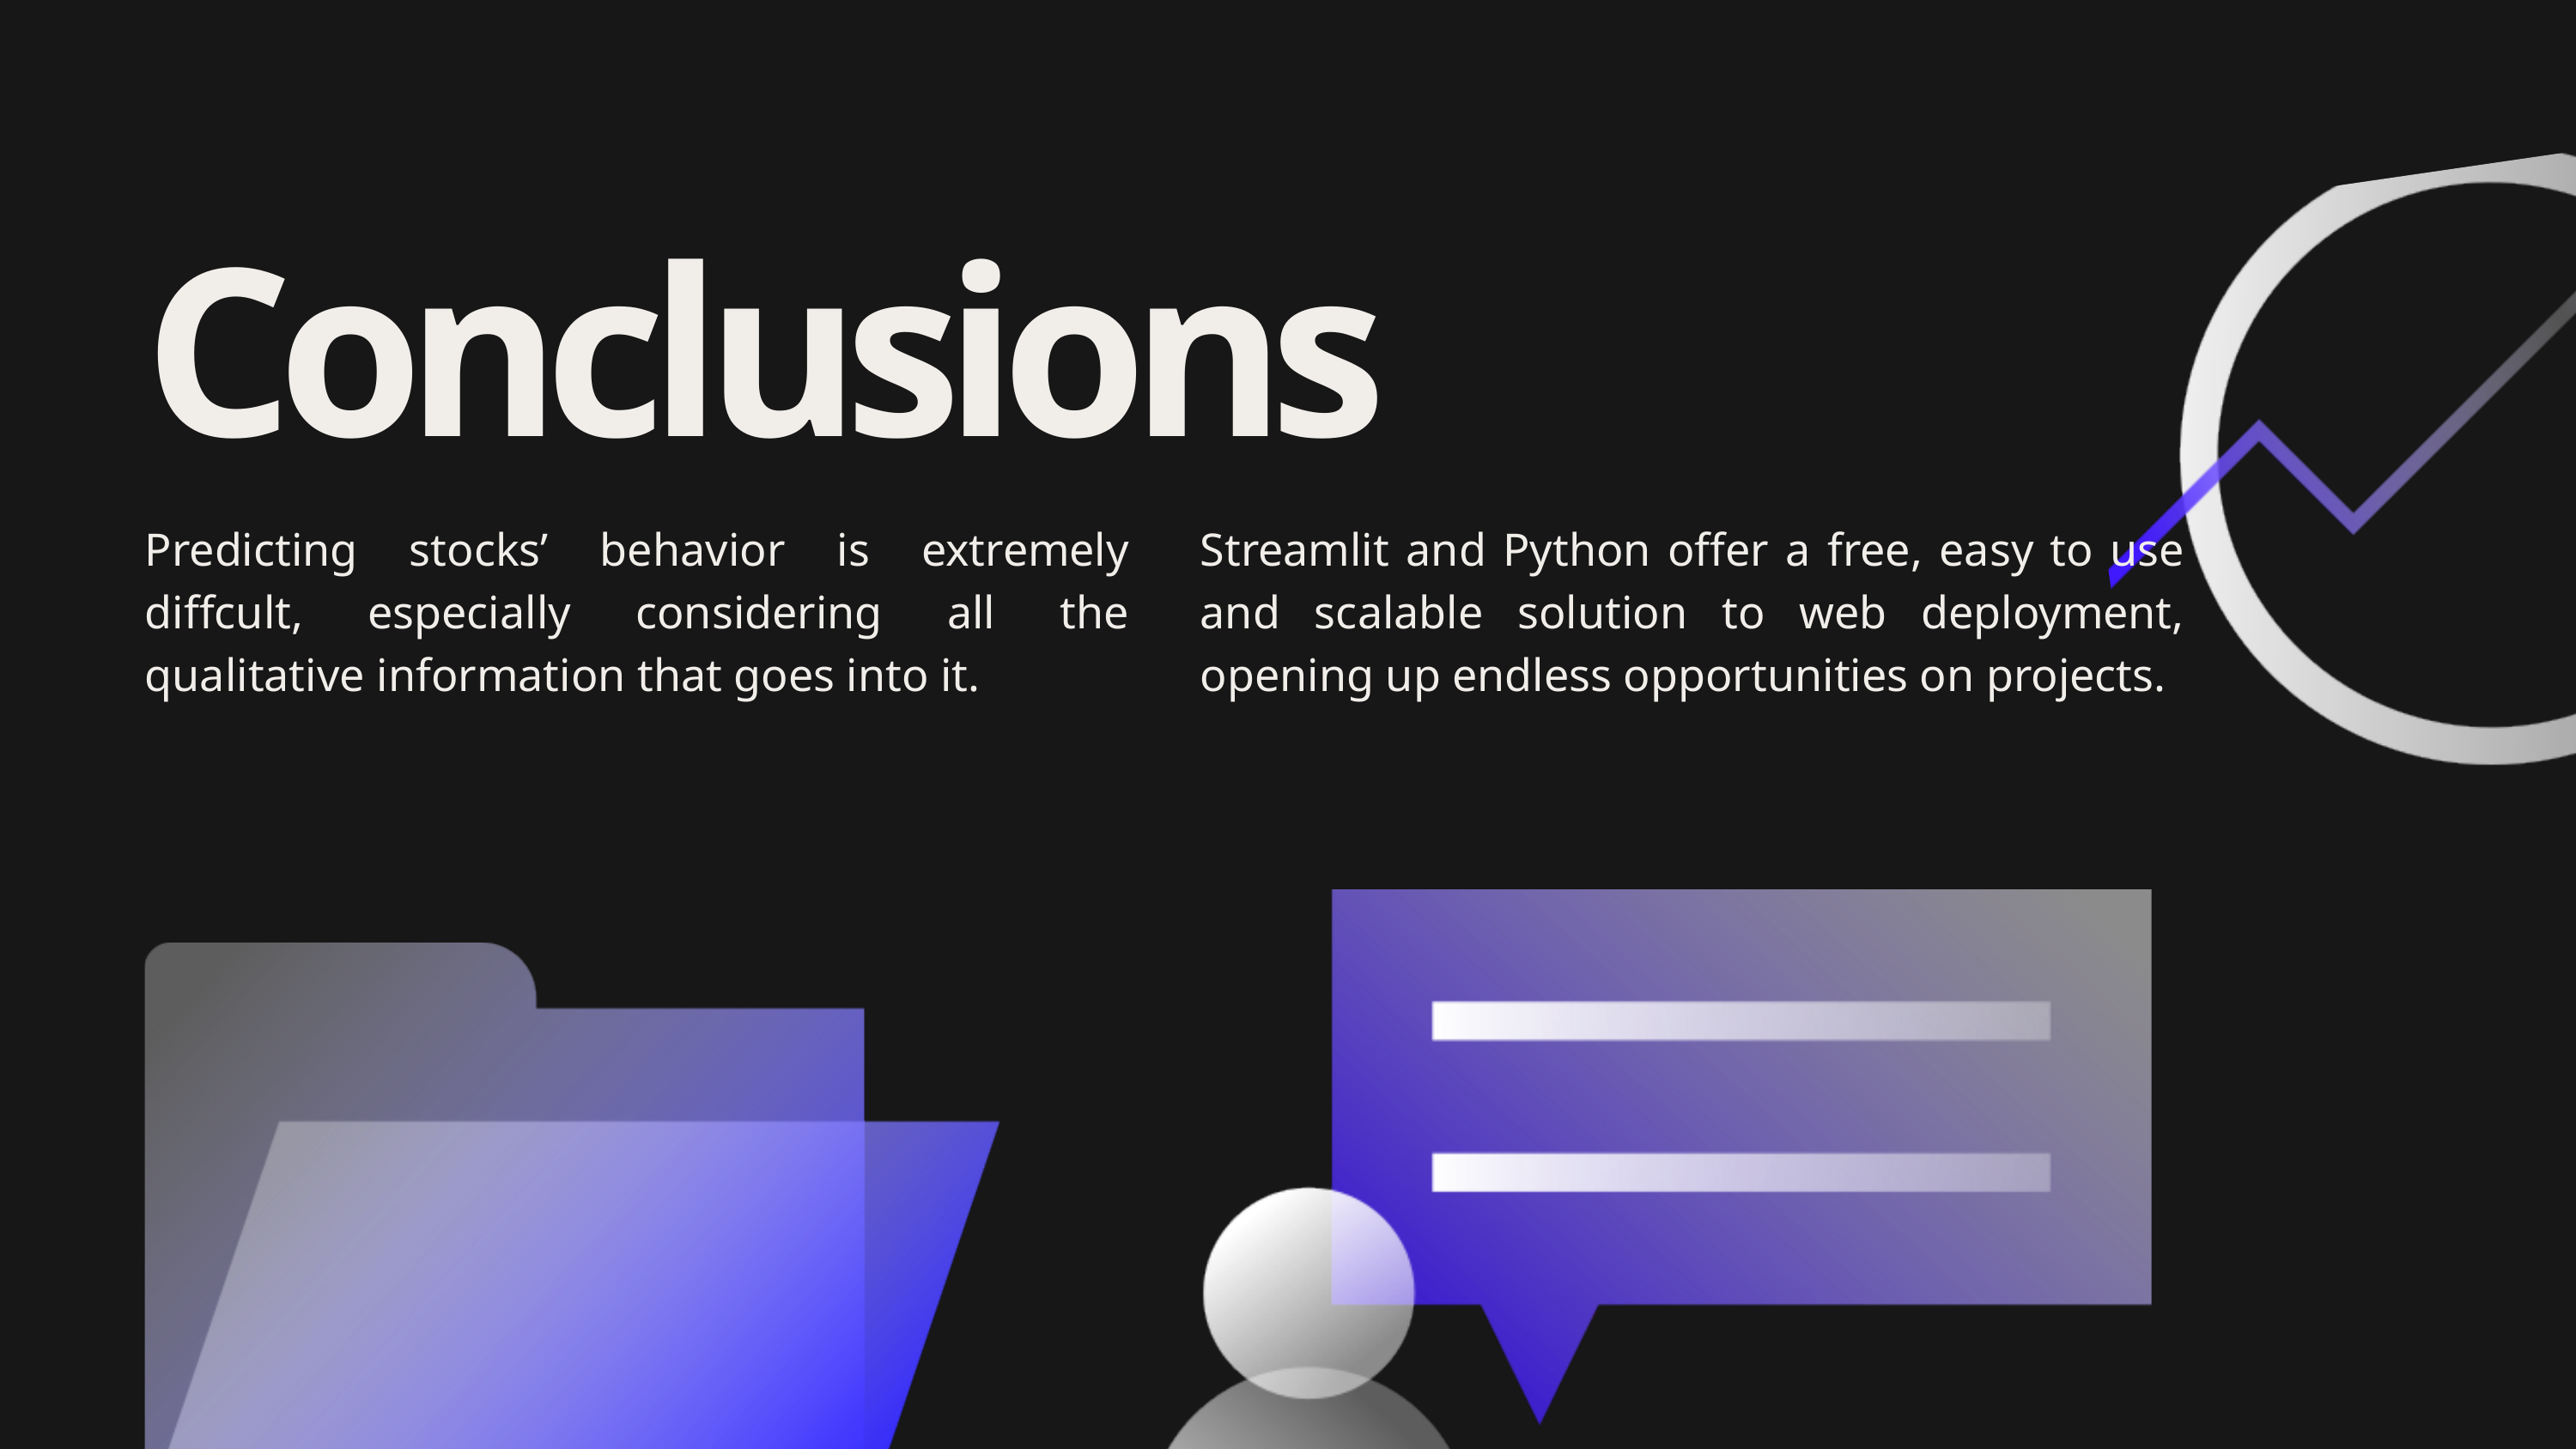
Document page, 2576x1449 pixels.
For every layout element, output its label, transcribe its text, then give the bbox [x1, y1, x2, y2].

text_box [1147, 889, 2152, 1449]
text_box [2058, 150, 2576, 1076]
text_box Conclusions [144, 261, 1516, 483]
text_box [144, 943, 1000, 1449]
text_box Predicting stocks’ behavior is extremely diffcult, especially considering all the qualitative information that goes into it. [144, 512, 1130, 700]
text_box Streamlit and Python offer a free, easy to use and scalable solution to web deployment, opening up endless opportunities on projects. [1200, 512, 2185, 700]
